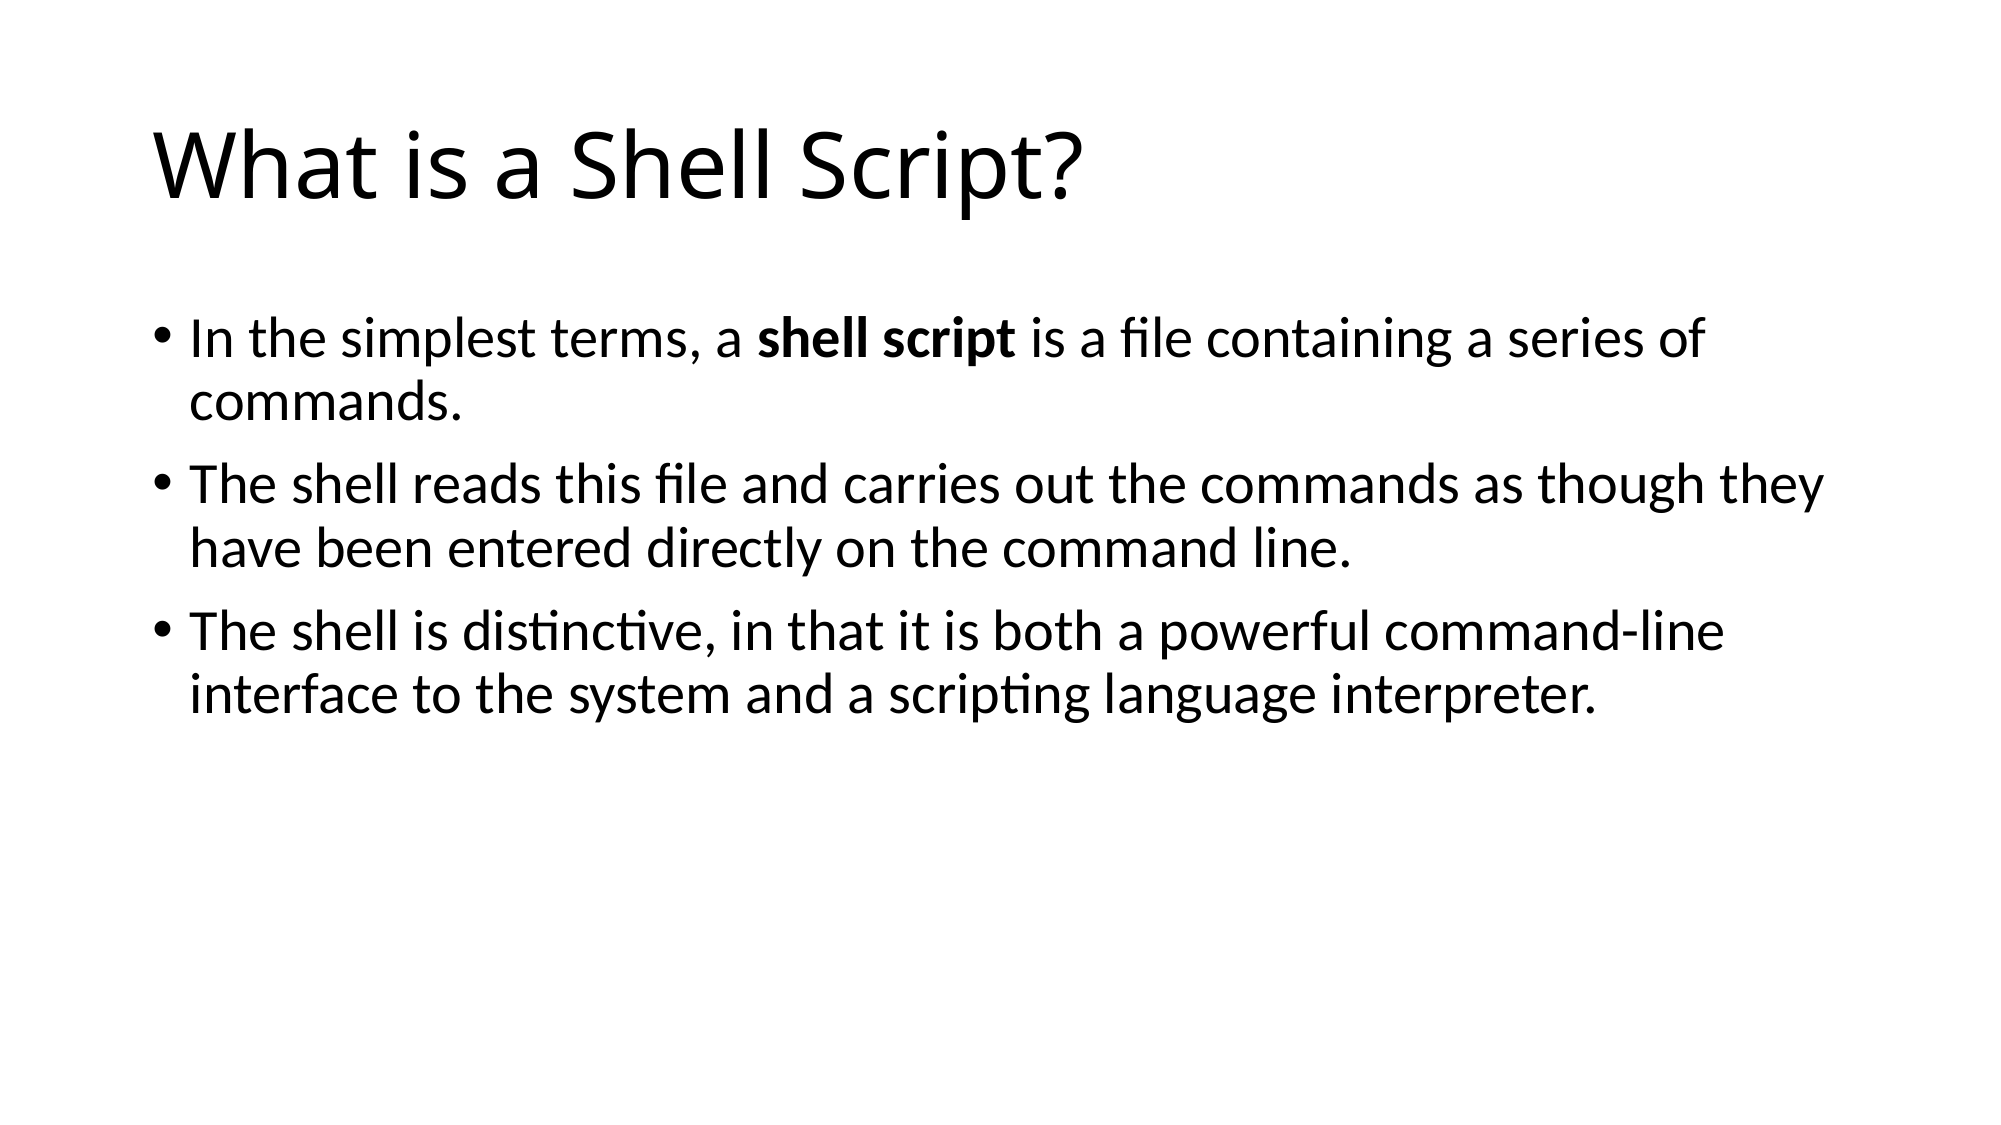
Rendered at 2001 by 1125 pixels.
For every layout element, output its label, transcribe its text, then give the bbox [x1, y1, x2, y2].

title What is a Shell Script? [137, 59, 1863, 278]
list In the simplest terms, a shell script is a file containing a series of commands. The shell reads this file and carries out the commands as though they have been entered directly on the command line. The shell is distinctive, in that it is both a powerful command-line interface to the system and a scripting language interpreter. [137, 299, 1863, 1014]
